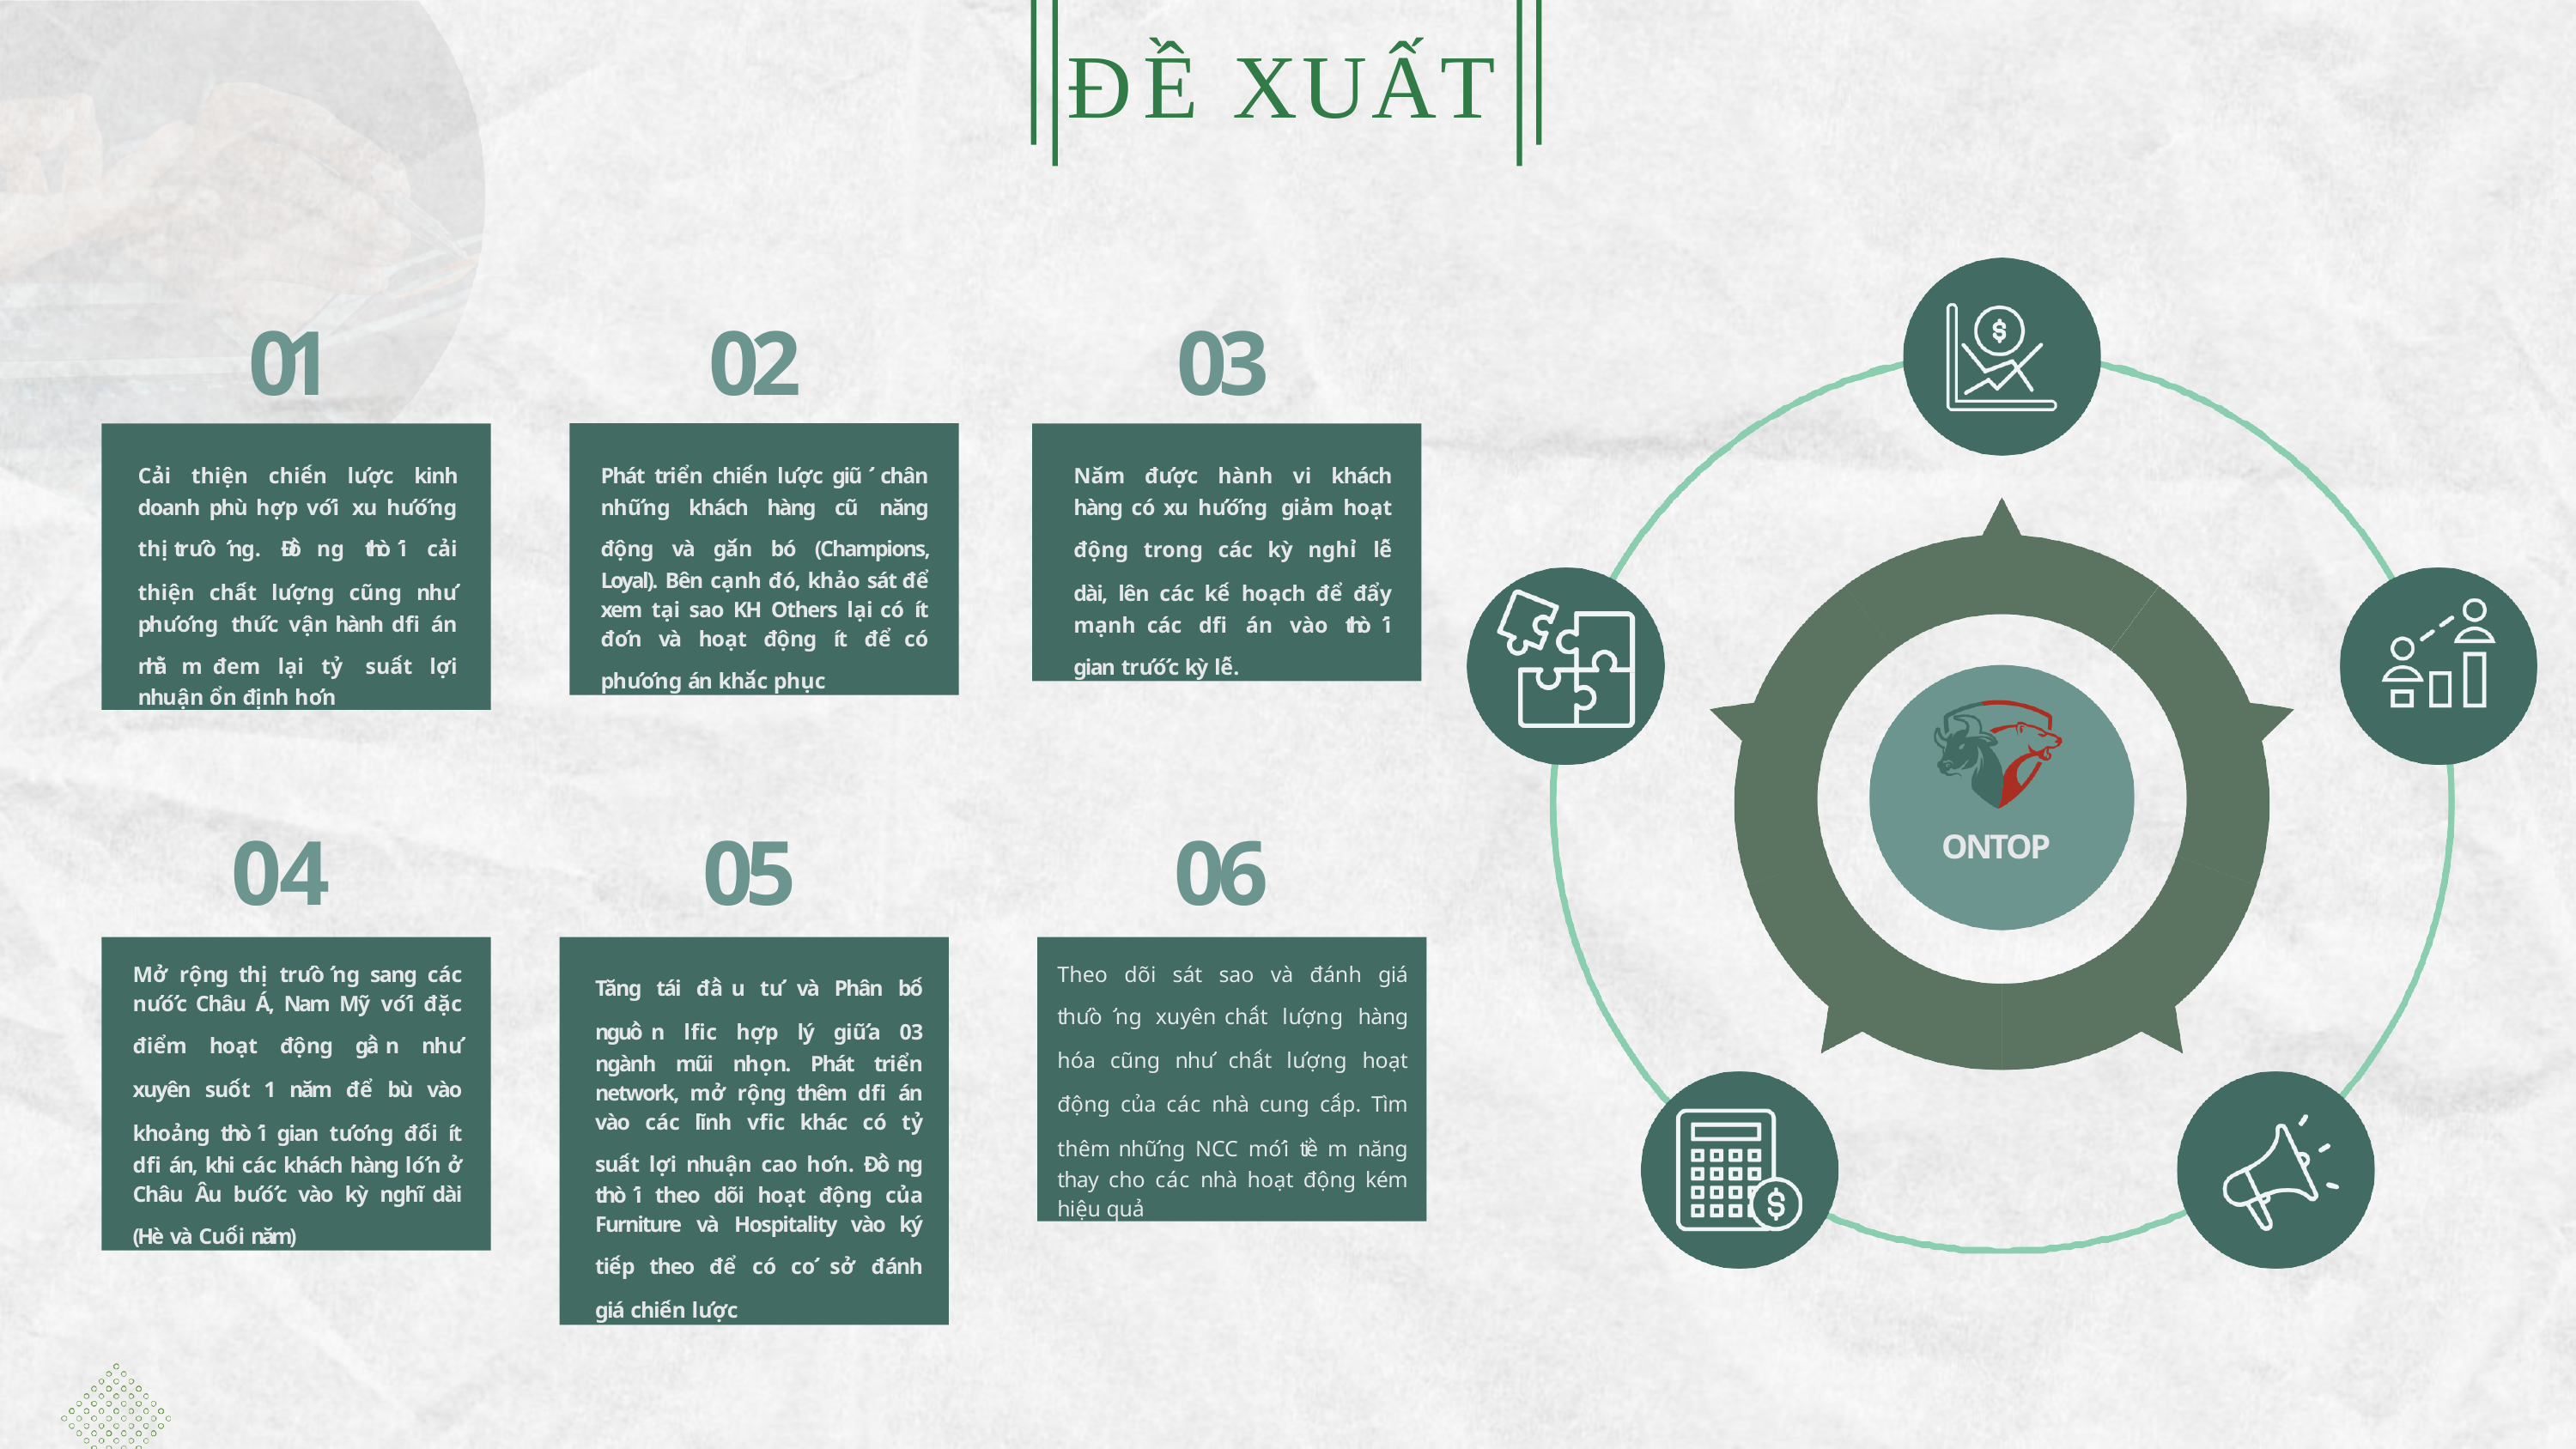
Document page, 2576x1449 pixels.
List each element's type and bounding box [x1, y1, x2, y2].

text_box [0, 0, 2576, 1449]
